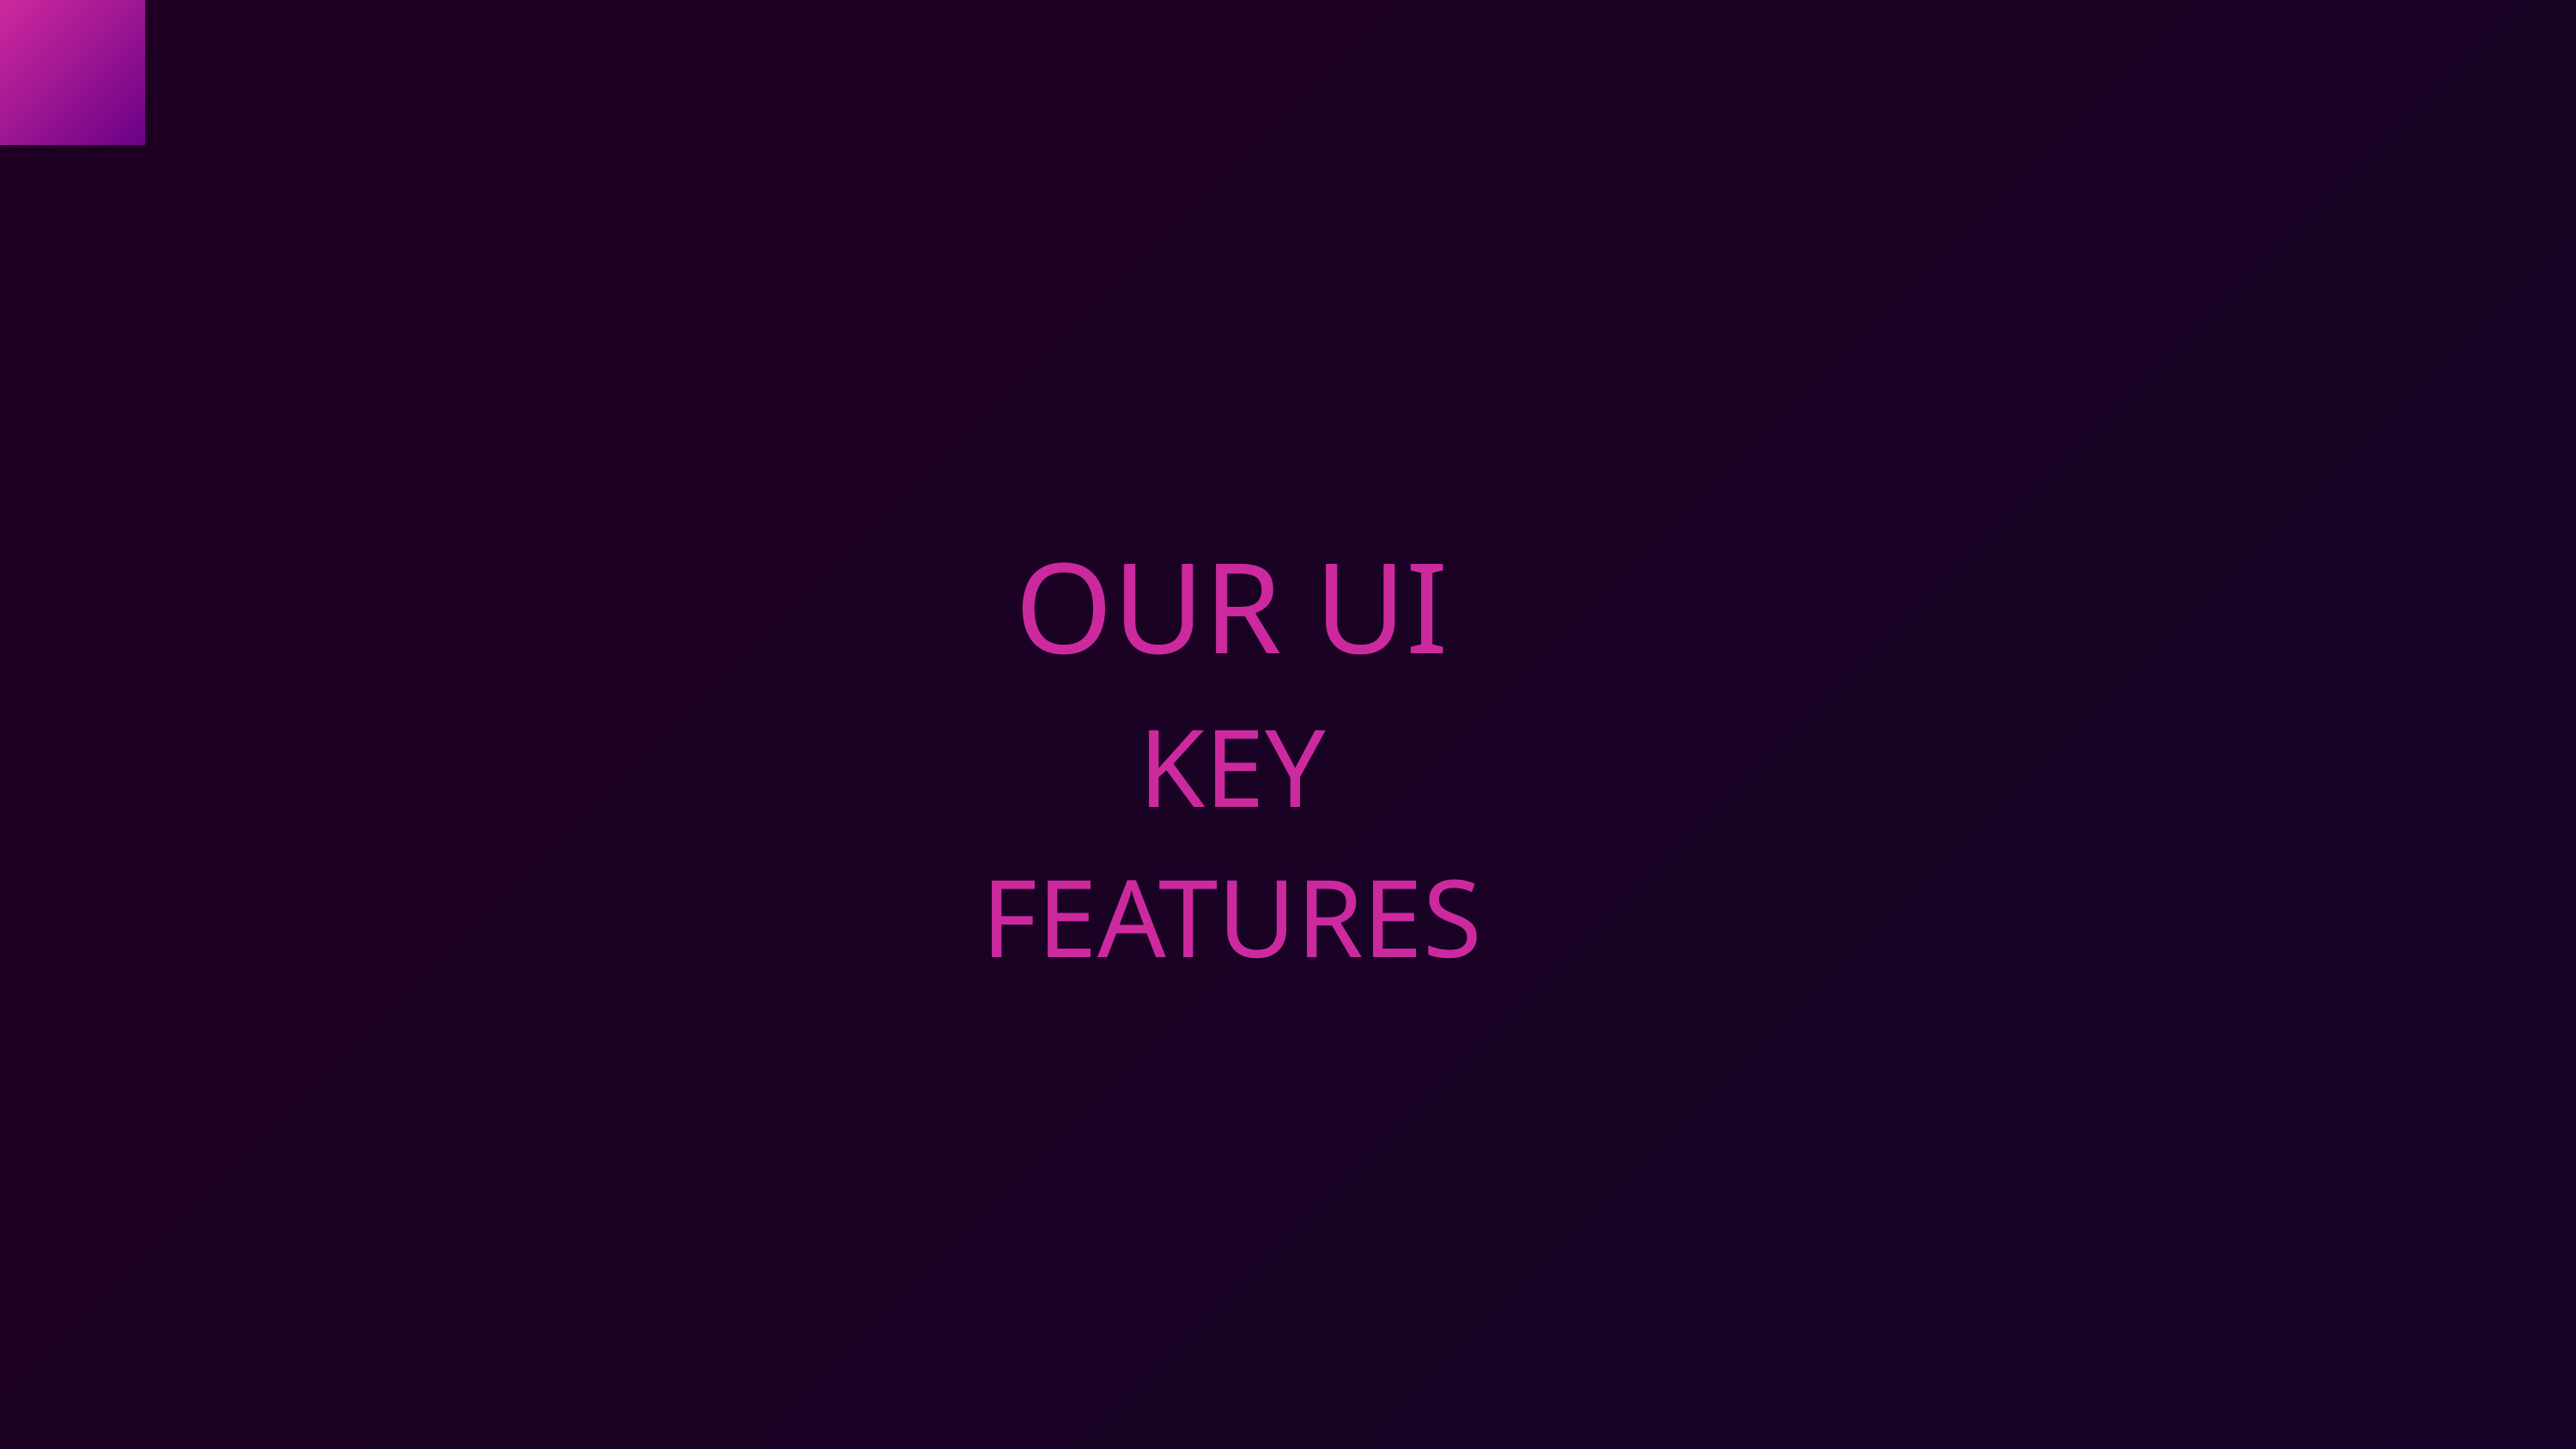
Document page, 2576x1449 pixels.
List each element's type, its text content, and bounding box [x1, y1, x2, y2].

text_box OUR UI KEY FEATURES [930, 503, 1534, 979]
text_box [0, 0, 145, 145]
